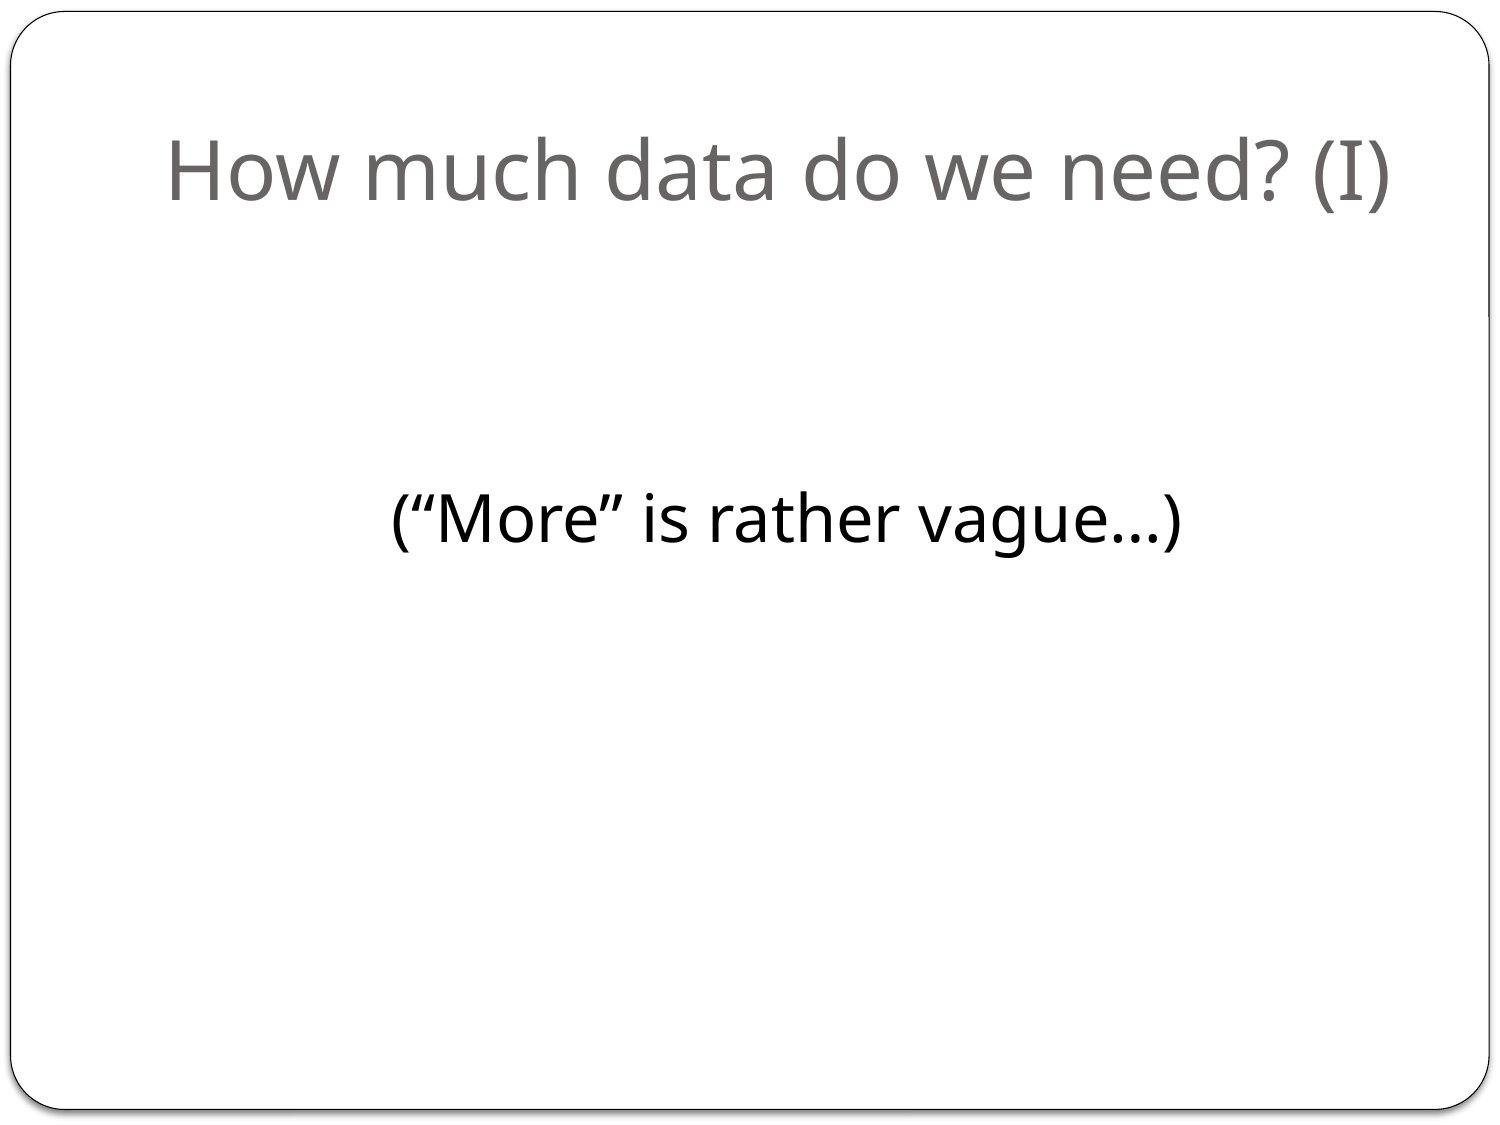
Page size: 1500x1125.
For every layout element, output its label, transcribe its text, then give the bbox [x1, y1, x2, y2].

title How much data do we need? (I) [150, 45, 1425, 233]
list (“More” is rather vague…) [150, 237, 1425, 988]
